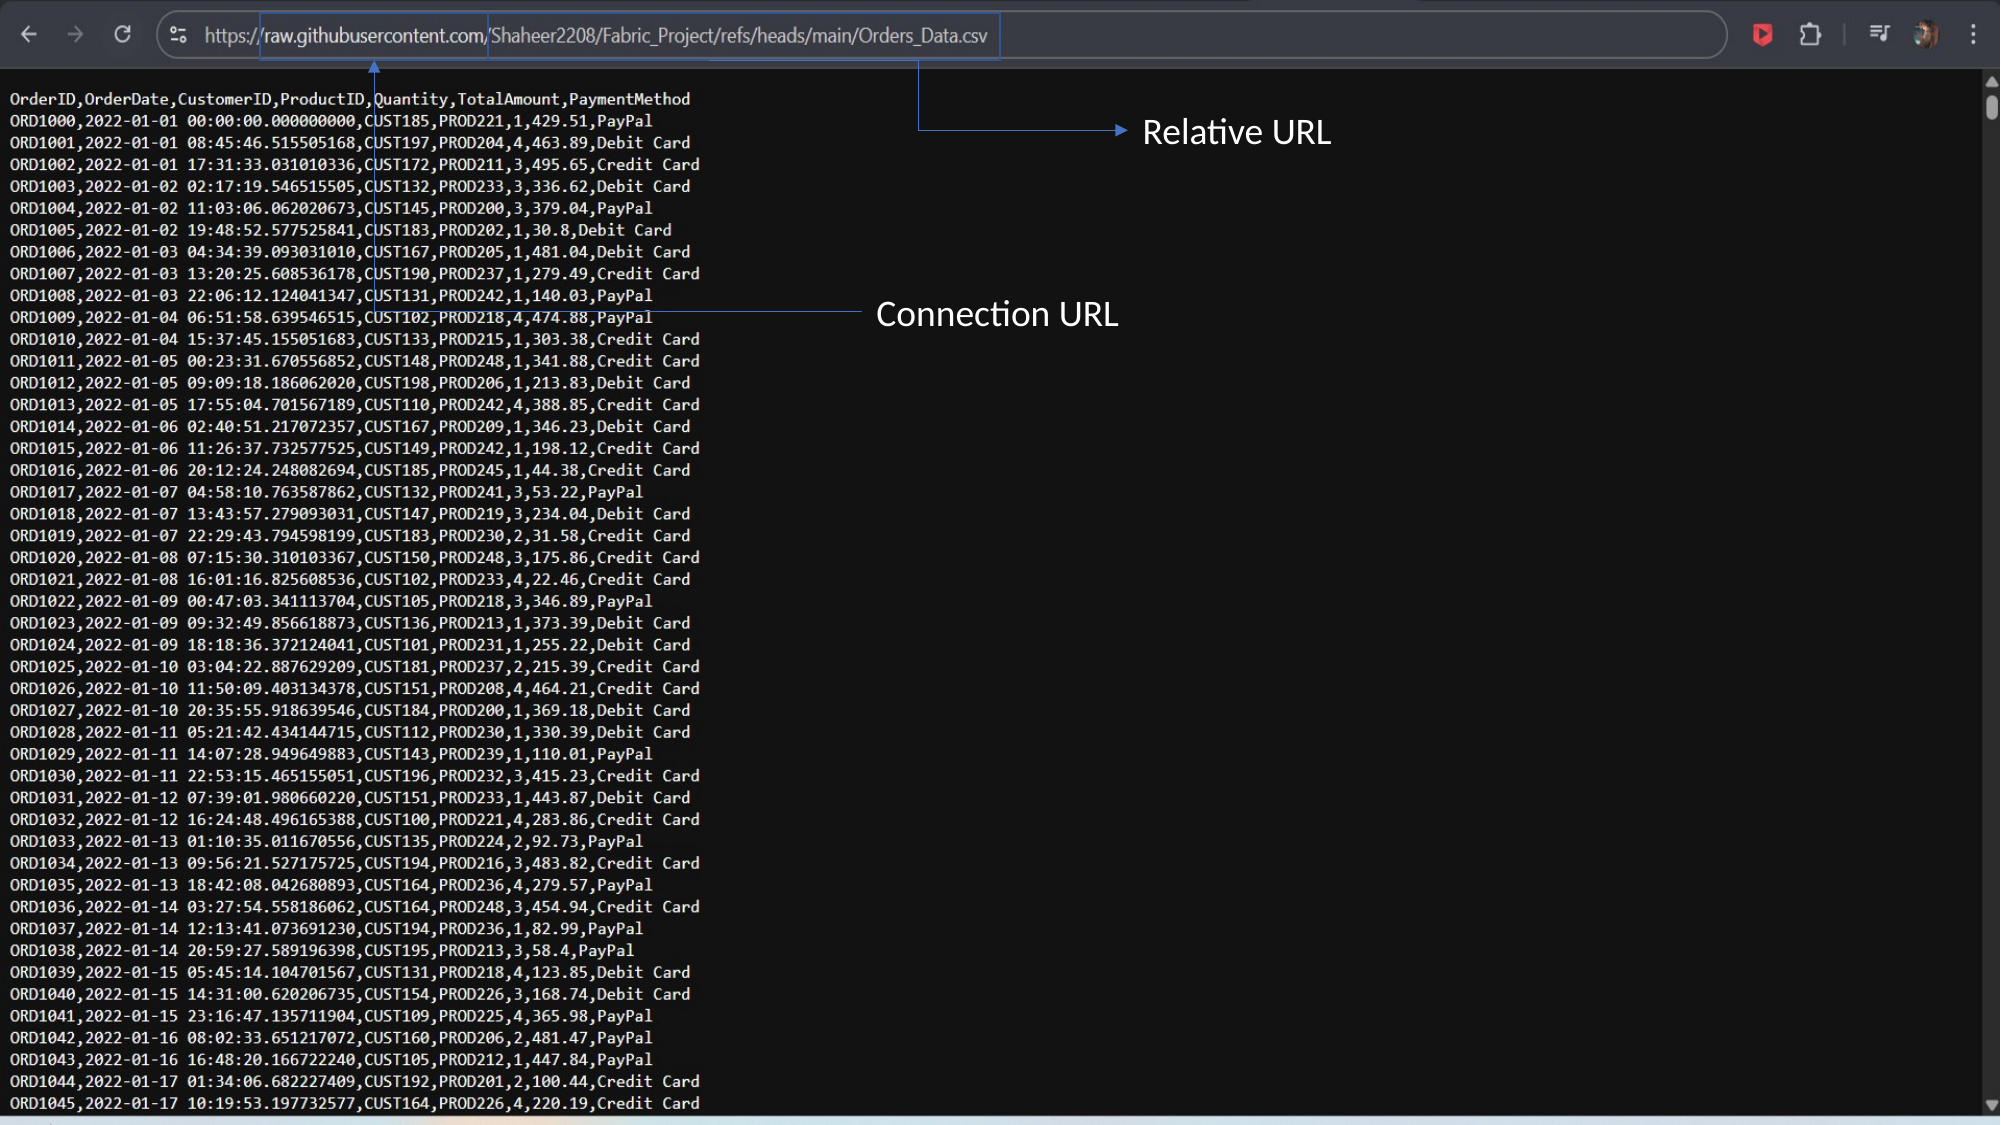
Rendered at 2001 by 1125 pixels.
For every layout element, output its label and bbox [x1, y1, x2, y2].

text_box [708, 60, 1128, 131]
text_box [374, 60, 862, 312]
picture [0, 0, 2000, 1125]
